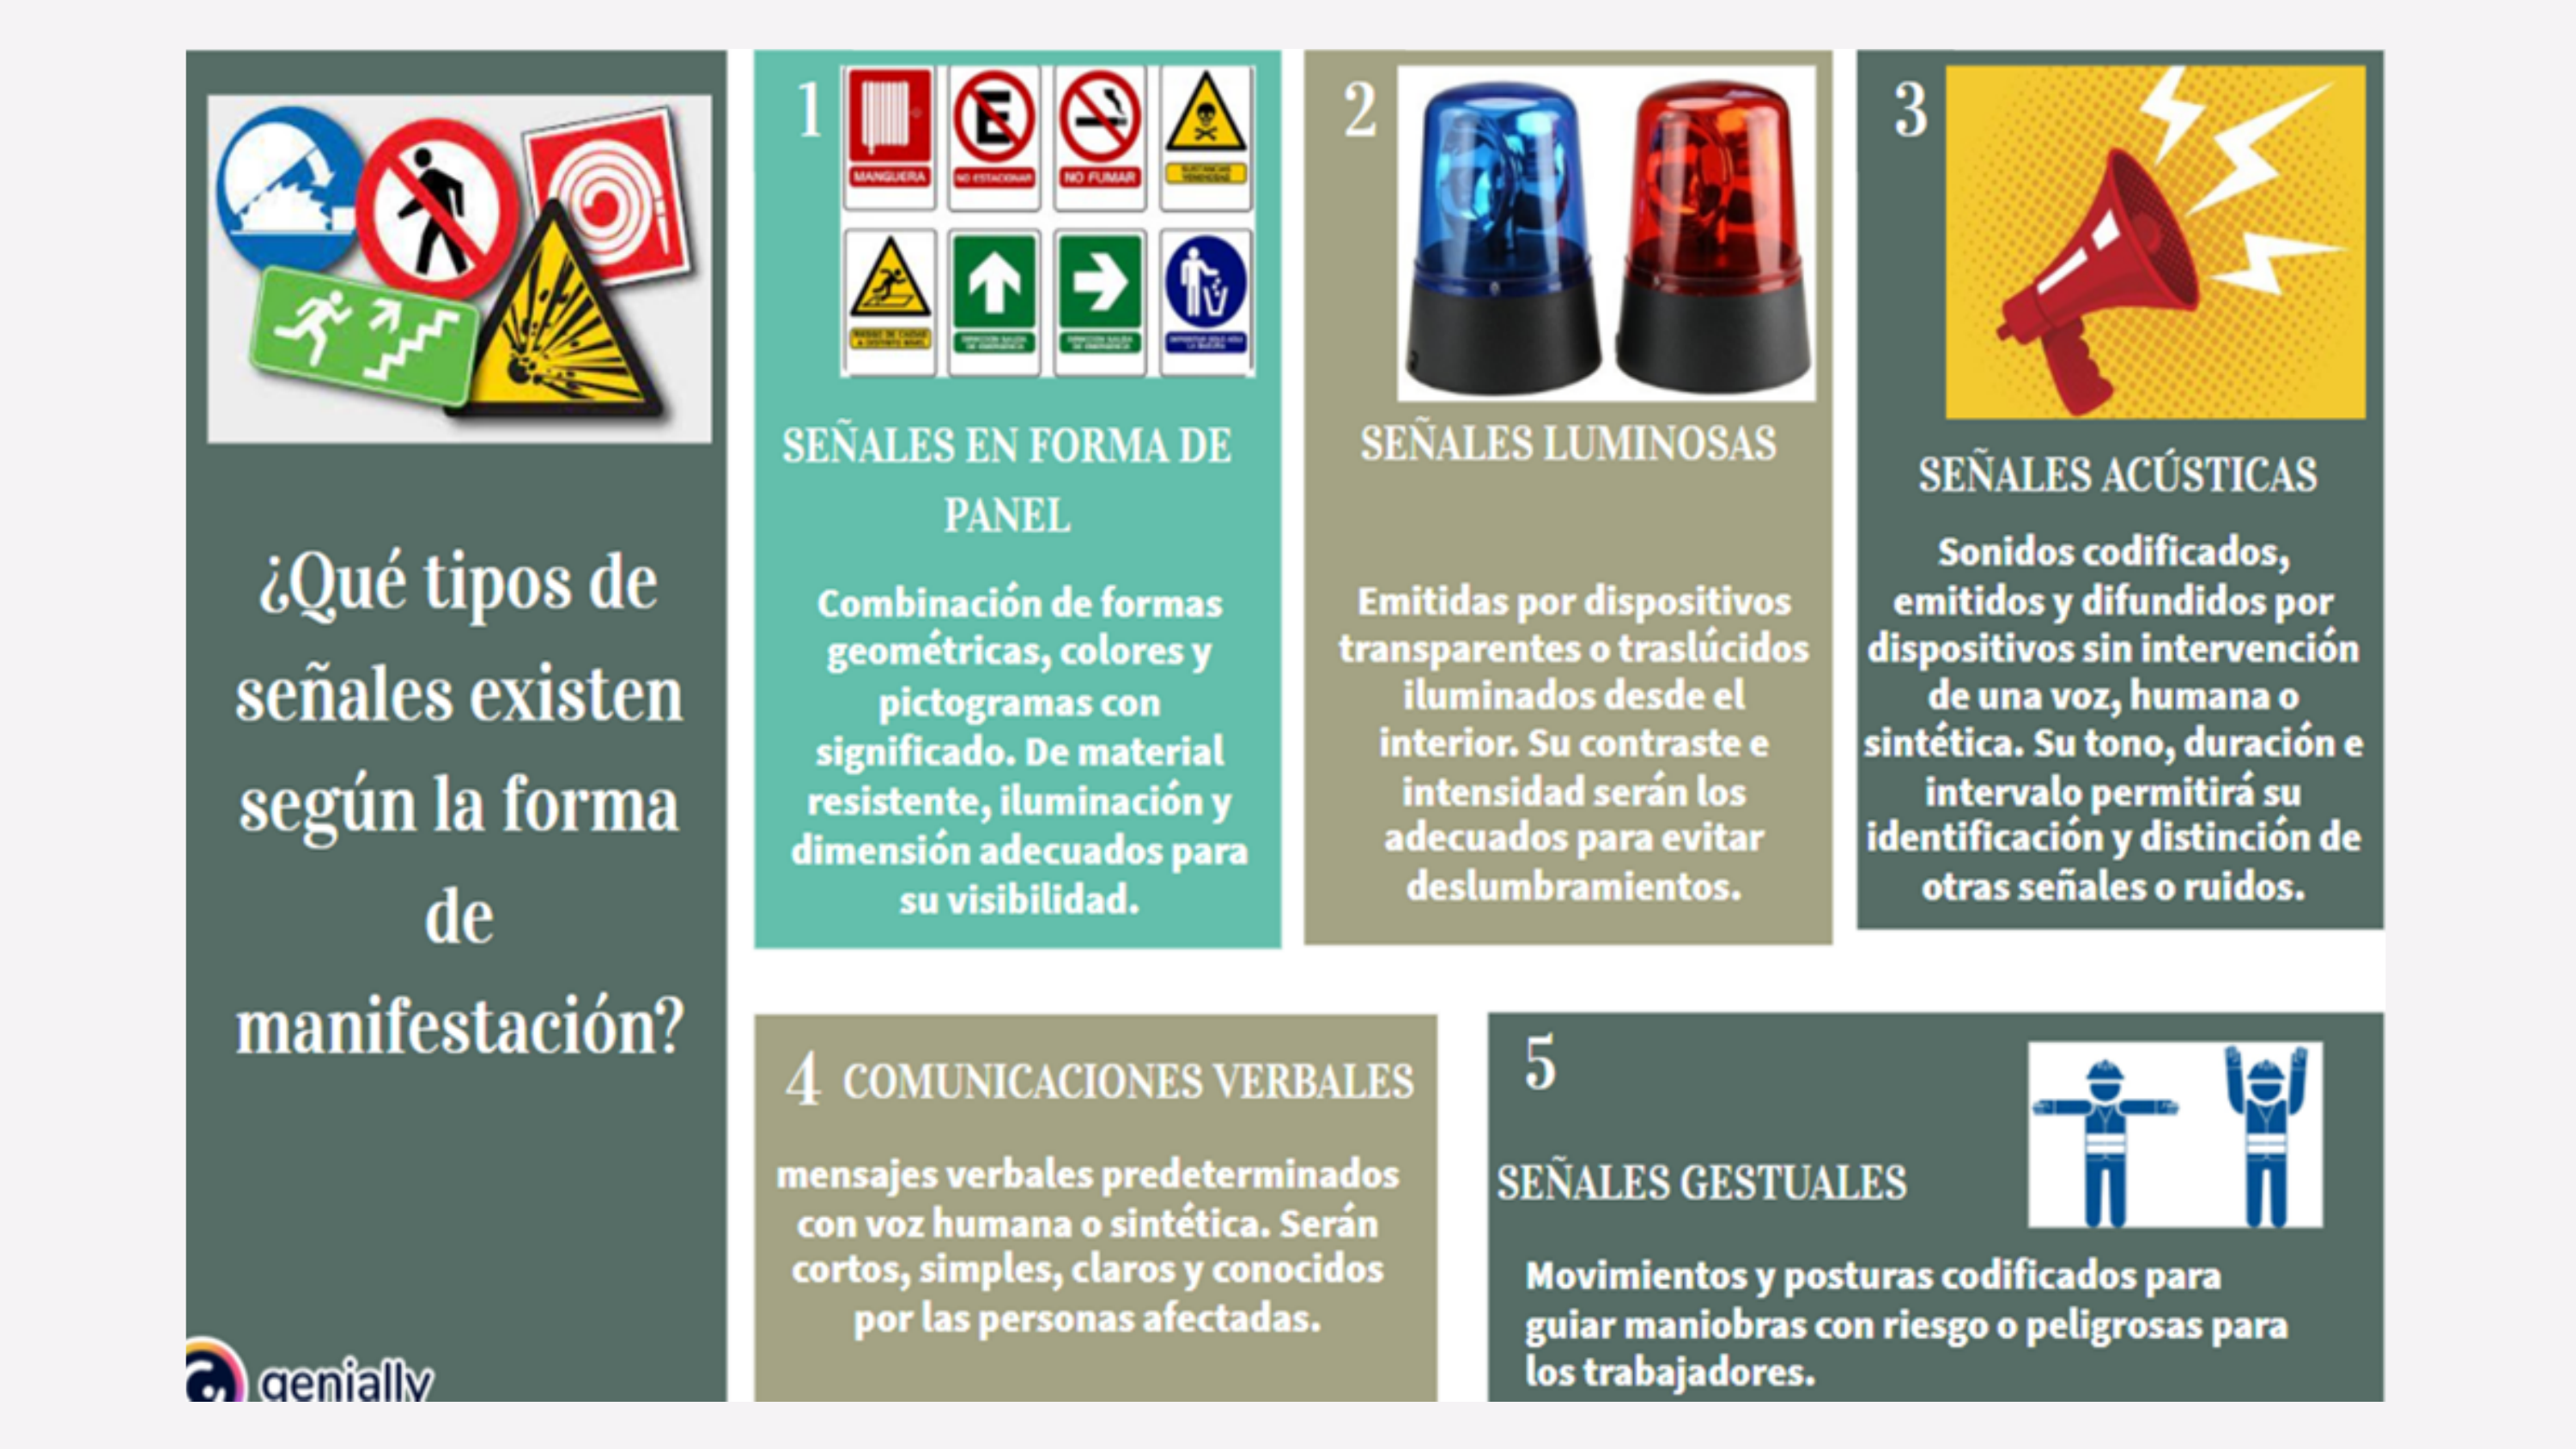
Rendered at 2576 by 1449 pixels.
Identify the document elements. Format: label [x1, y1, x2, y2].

text_box [185, 49, 2386, 1402]
